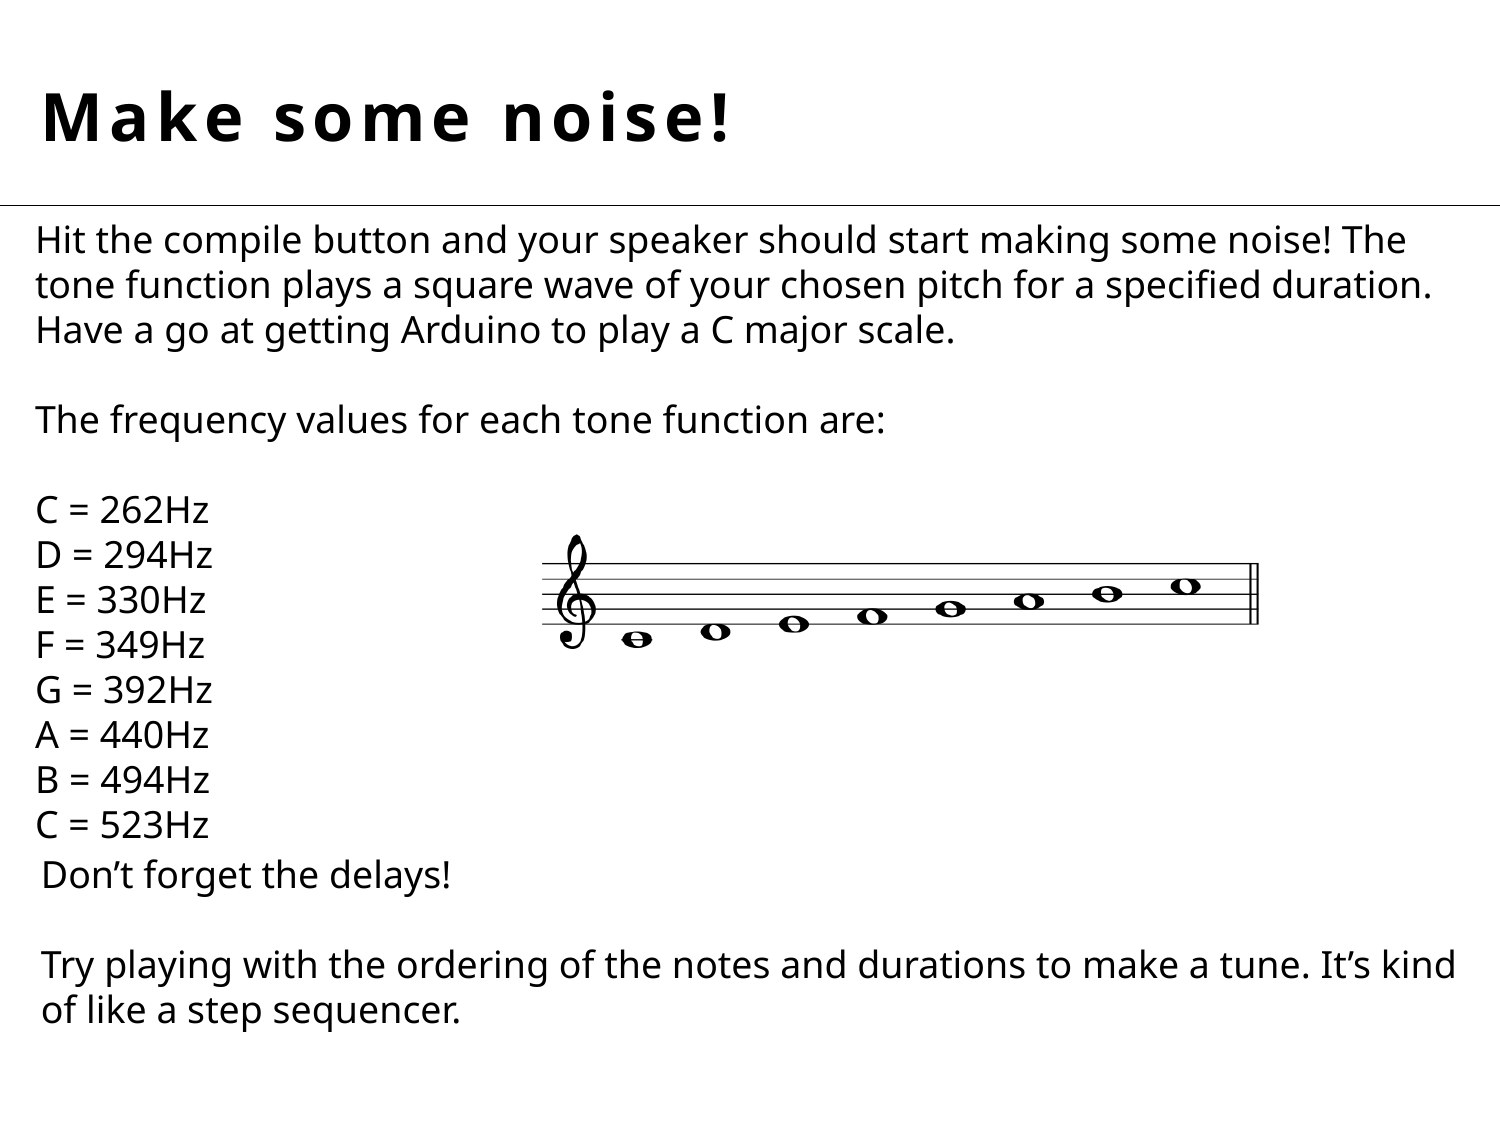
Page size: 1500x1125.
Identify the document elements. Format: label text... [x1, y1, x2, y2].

text_box Make some noise! [26, 66, 1026, 162]
text_box Don’t forget the delays! Try playing with the ordering of the notes and durations to make a tune. It’s kind of like a step sequencer. [25, 843, 1480, 1039]
text_box Hit the compile button and your speaker should start making some noise! The tone function plays a square wave of your chosen pitch for a specified duration. Have a go at getting Arduino to play a C major scale. The frequency values for each tone function are: C = 262Hz D = 294Hz E = 330Hz F = 349Hz G = 392Hz A = 440Hz B = 494Hz C = 523Hz [20, 213, 1474, 854]
picture [431, 447, 1364, 766]
